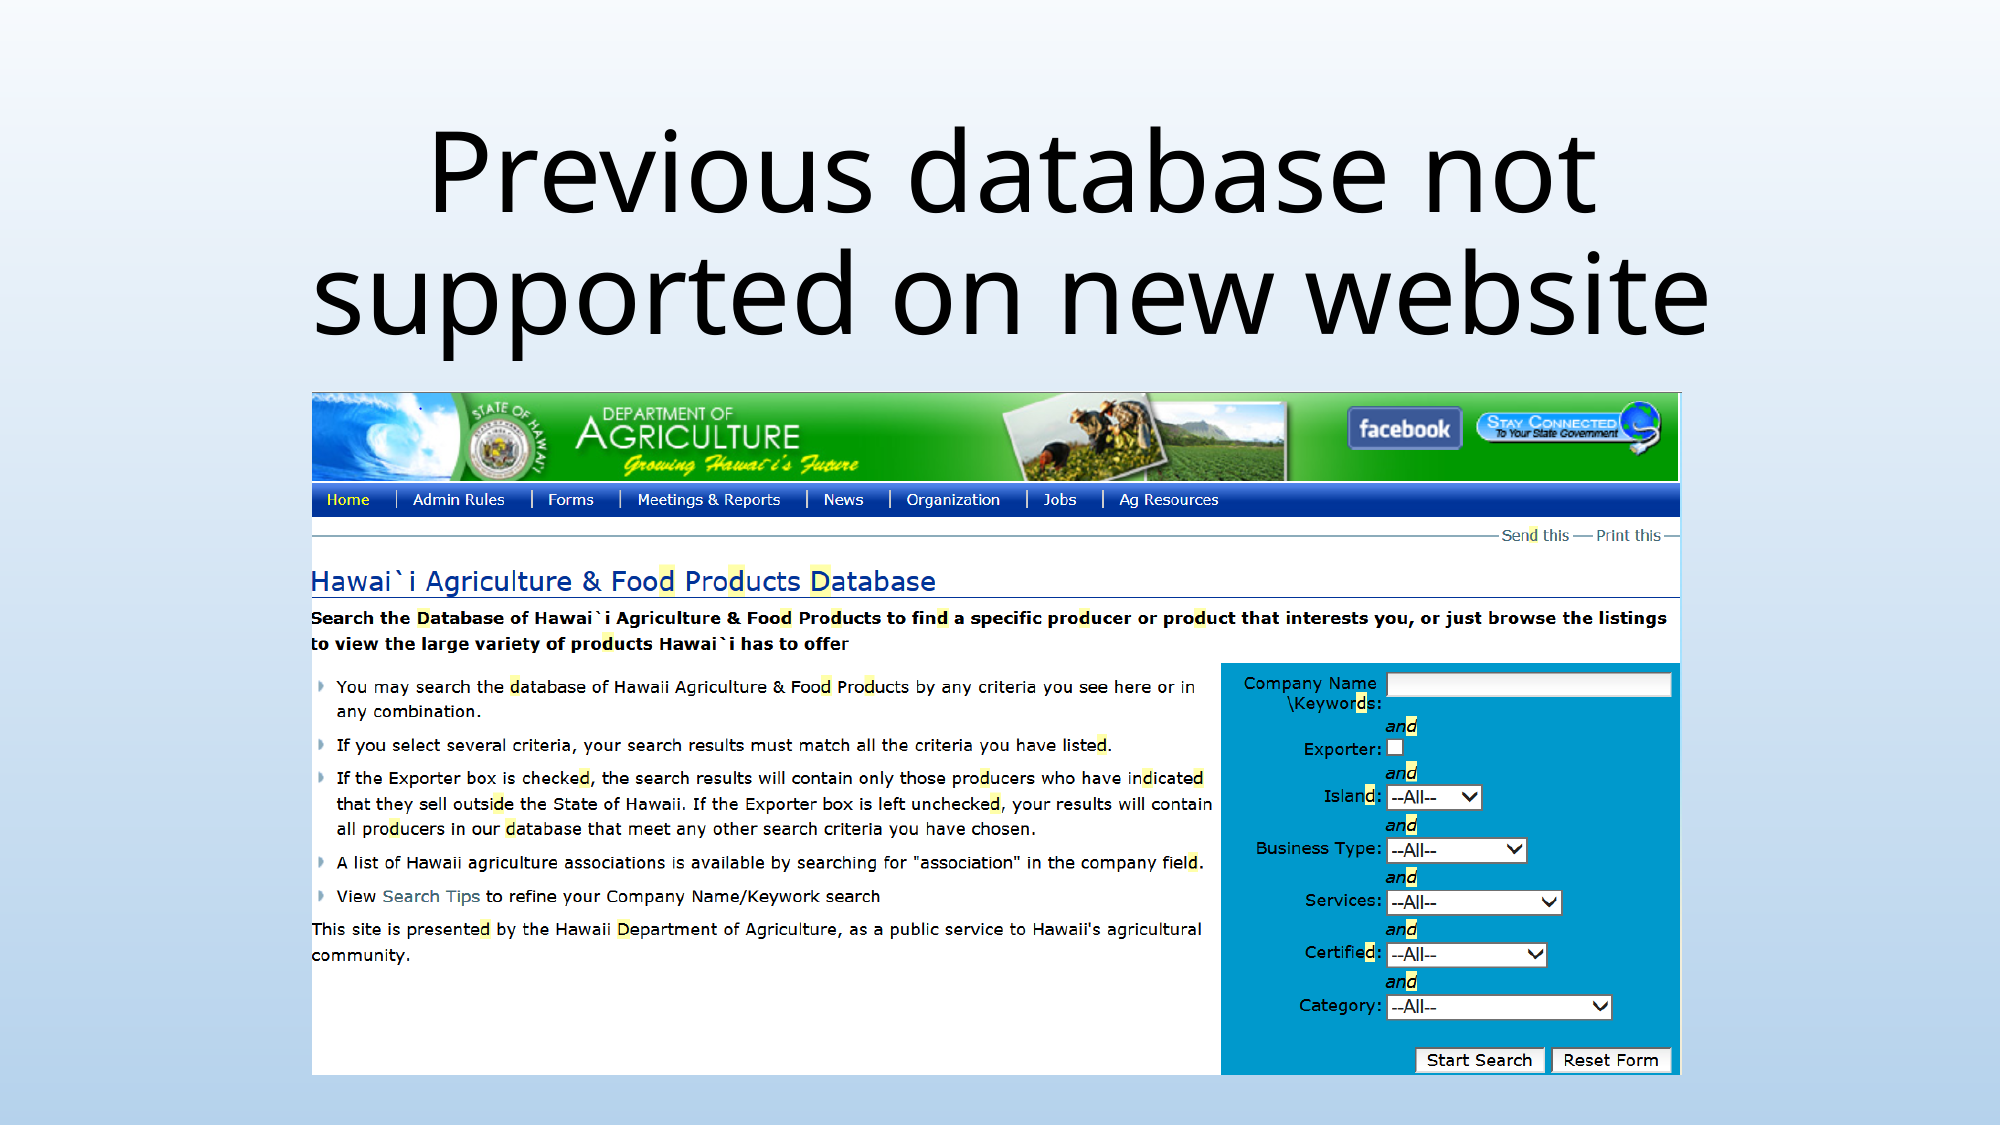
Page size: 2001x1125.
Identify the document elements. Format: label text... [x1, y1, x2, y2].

picture [1387, 943, 1547, 967]
picture [1404, 717, 1416, 735]
picture [1387, 785, 1482, 810]
picture [1404, 762, 1416, 781]
picture [1387, 995, 1612, 1020]
picture [1404, 815, 1416, 834]
picture [1404, 972, 1416, 990]
title Previous database not supported on new website [136, 74, 1889, 367]
picture [1404, 868, 1416, 886]
picture [1366, 943, 1374, 961]
picture [1366, 785, 1374, 804]
picture [1416, 1048, 1544, 1072]
picture [1387, 891, 1562, 915]
picture [1387, 673, 1671, 696]
picture [1387, 739, 1403, 755]
picture [1404, 920, 1416, 938]
picture [312, 391, 1682, 1075]
picture [1552, 1048, 1671, 1072]
picture [1387, 838, 1527, 863]
picture [1357, 693, 1369, 712]
